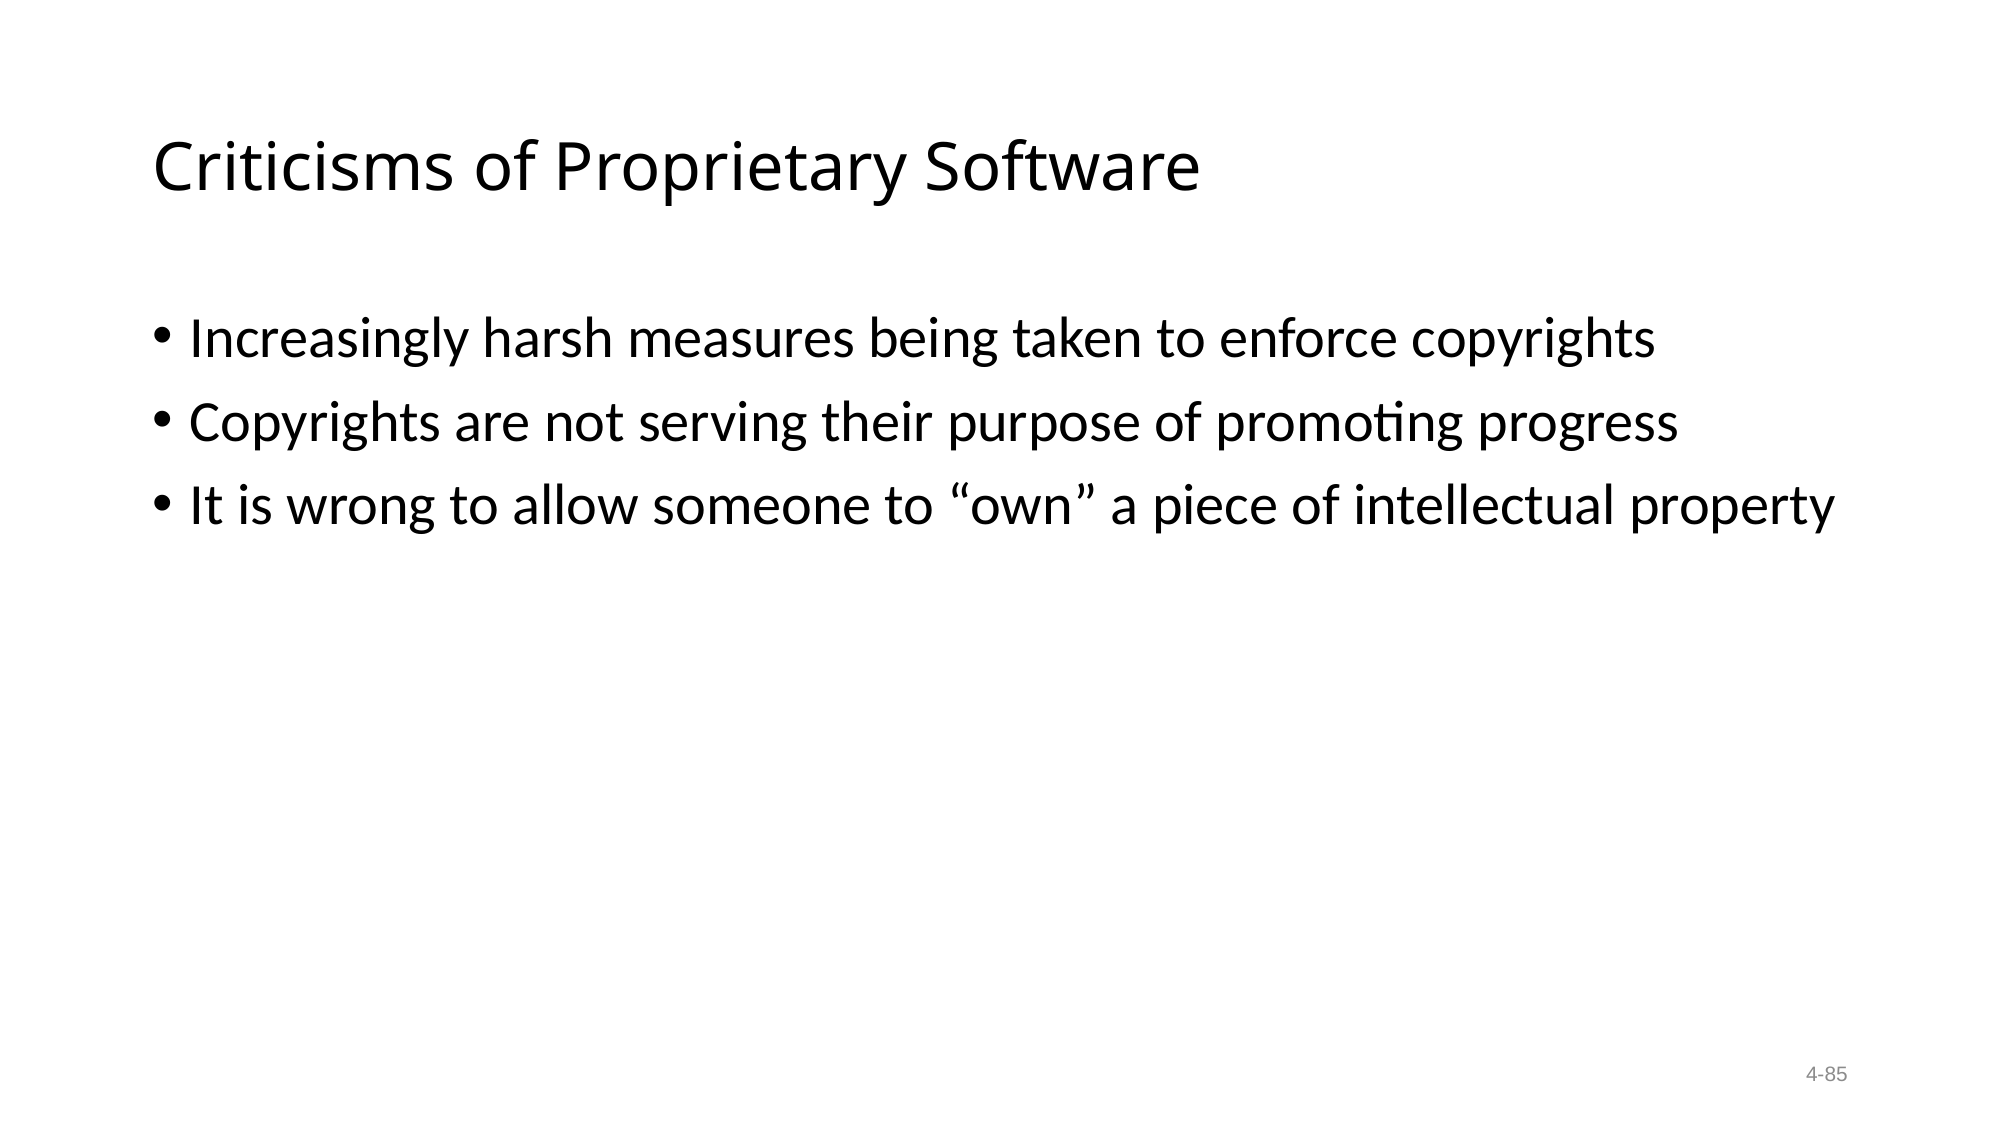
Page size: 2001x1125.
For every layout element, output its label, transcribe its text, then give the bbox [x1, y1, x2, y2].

title Criticisms of Proprietary Software [137, 59, 1863, 278]
list Increasingly harsh measures being taken to enforce copyrights Copyrights are not serving their purpose of promoting progress It is wrong to allow someone to “own” a piece of intellectual property [137, 299, 1863, 1014]
slide_number 4-85 [1412, 1042, 1863, 1103]
